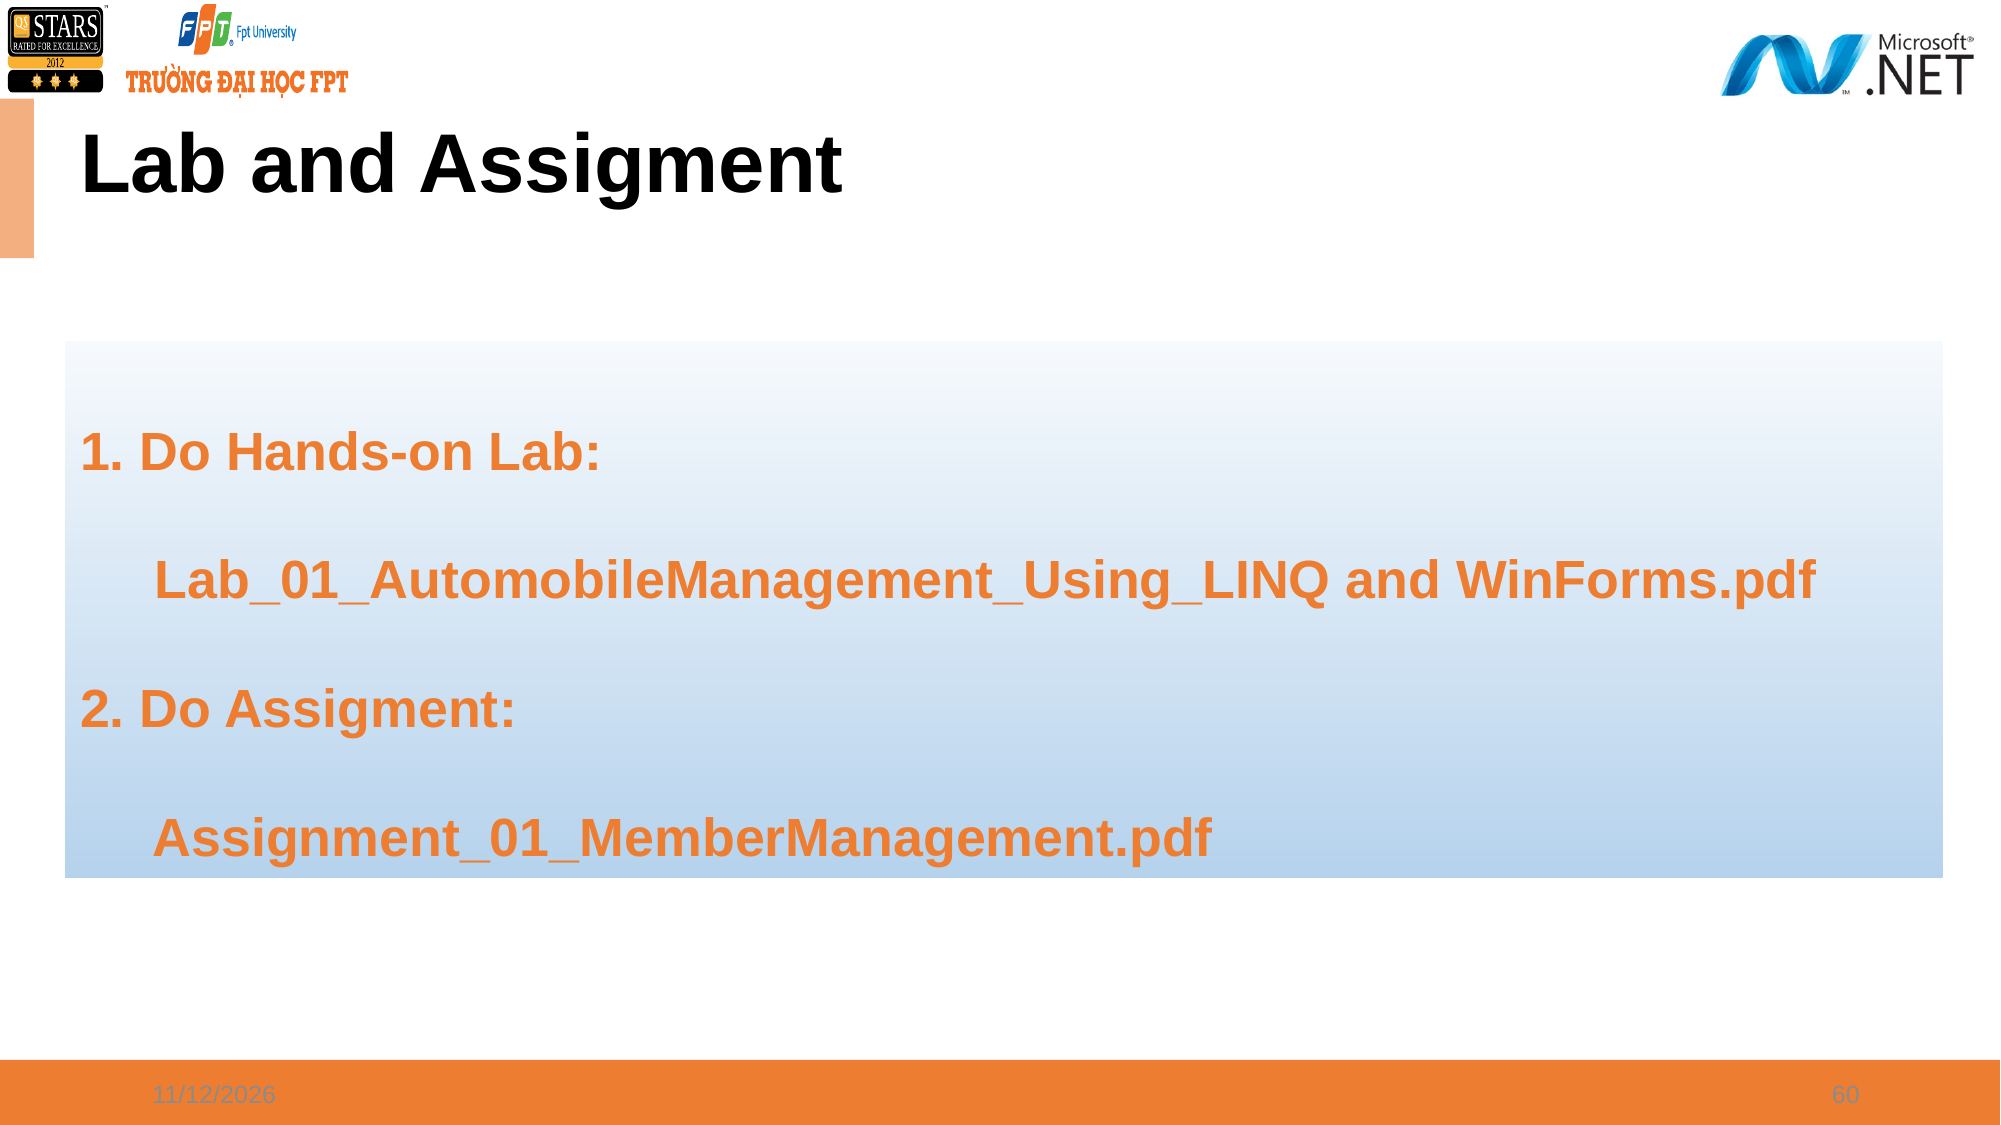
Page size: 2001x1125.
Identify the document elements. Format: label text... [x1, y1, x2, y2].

title Lab and Assigment [65, 118, 1973, 213]
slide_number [137, 1063, 588, 1123]
text_box 1. Do Hands-on Lab: Lab_01_AutomobileManagement_Using_LINQ and WinForms.pdf 2. Do Assigment: Assignment_01_MemberManagement.pdf [65, 341, 1943, 878]
slide_number 60 [1424, 1063, 1875, 1123]
picture [1685, 0, 2001, 129]
